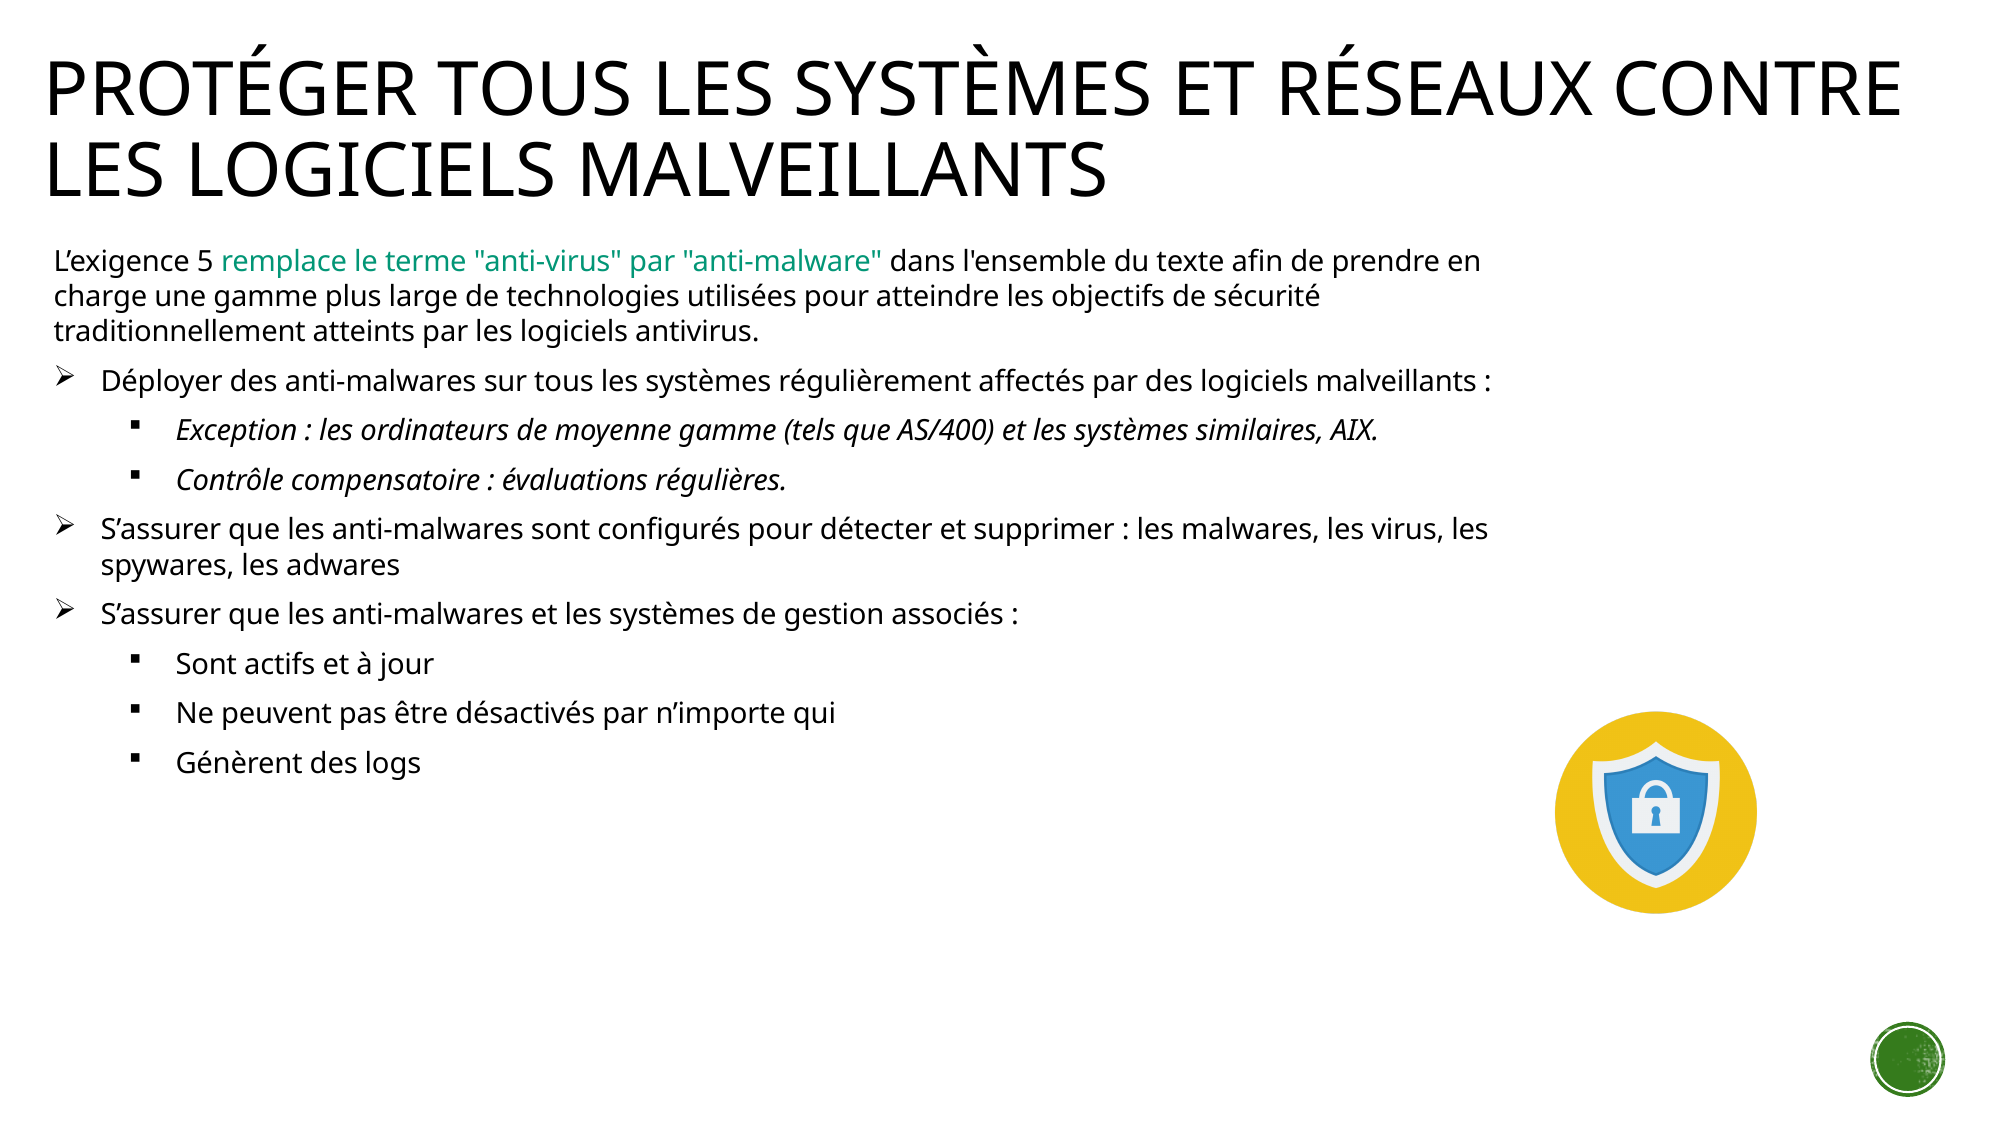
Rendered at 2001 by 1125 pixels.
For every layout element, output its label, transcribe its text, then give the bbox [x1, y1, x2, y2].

picture [1520, 695, 1787, 928]
title Protéger tous les systèmes et réseaux contre les logiciels malveillants [28, 0, 1949, 264]
text_box L’exigence 5 remplace le terme "anti-virus" par "anti-malware" dans l'ensemble du texte afin de prendre en charge une gamme plus large de technologies utilisées pour atteindre les objectifs de sécurité traditionnellement atteints par les logiciels antivirus. Déployer des anti-malwares sur tous les systèmes régulièrement affectés par des logiciels malveillants : Exception : les ordinateurs de moyenne gamme (tels que AS/400) et les systèmes similaires, AIX. Contrôle compensatoire : évaluations régulières. S’assurer que les anti-malwares sont configurés pour détecter et supprimer : les malwares, les virus, les spywares, les adwares S’assurer que les anti-malwares et les systèmes de gestion associés : Sont actifs et à jour Ne peuvent pas être désactivés par n’importe qui Génèrent des logs [51, 240, 1521, 780]
